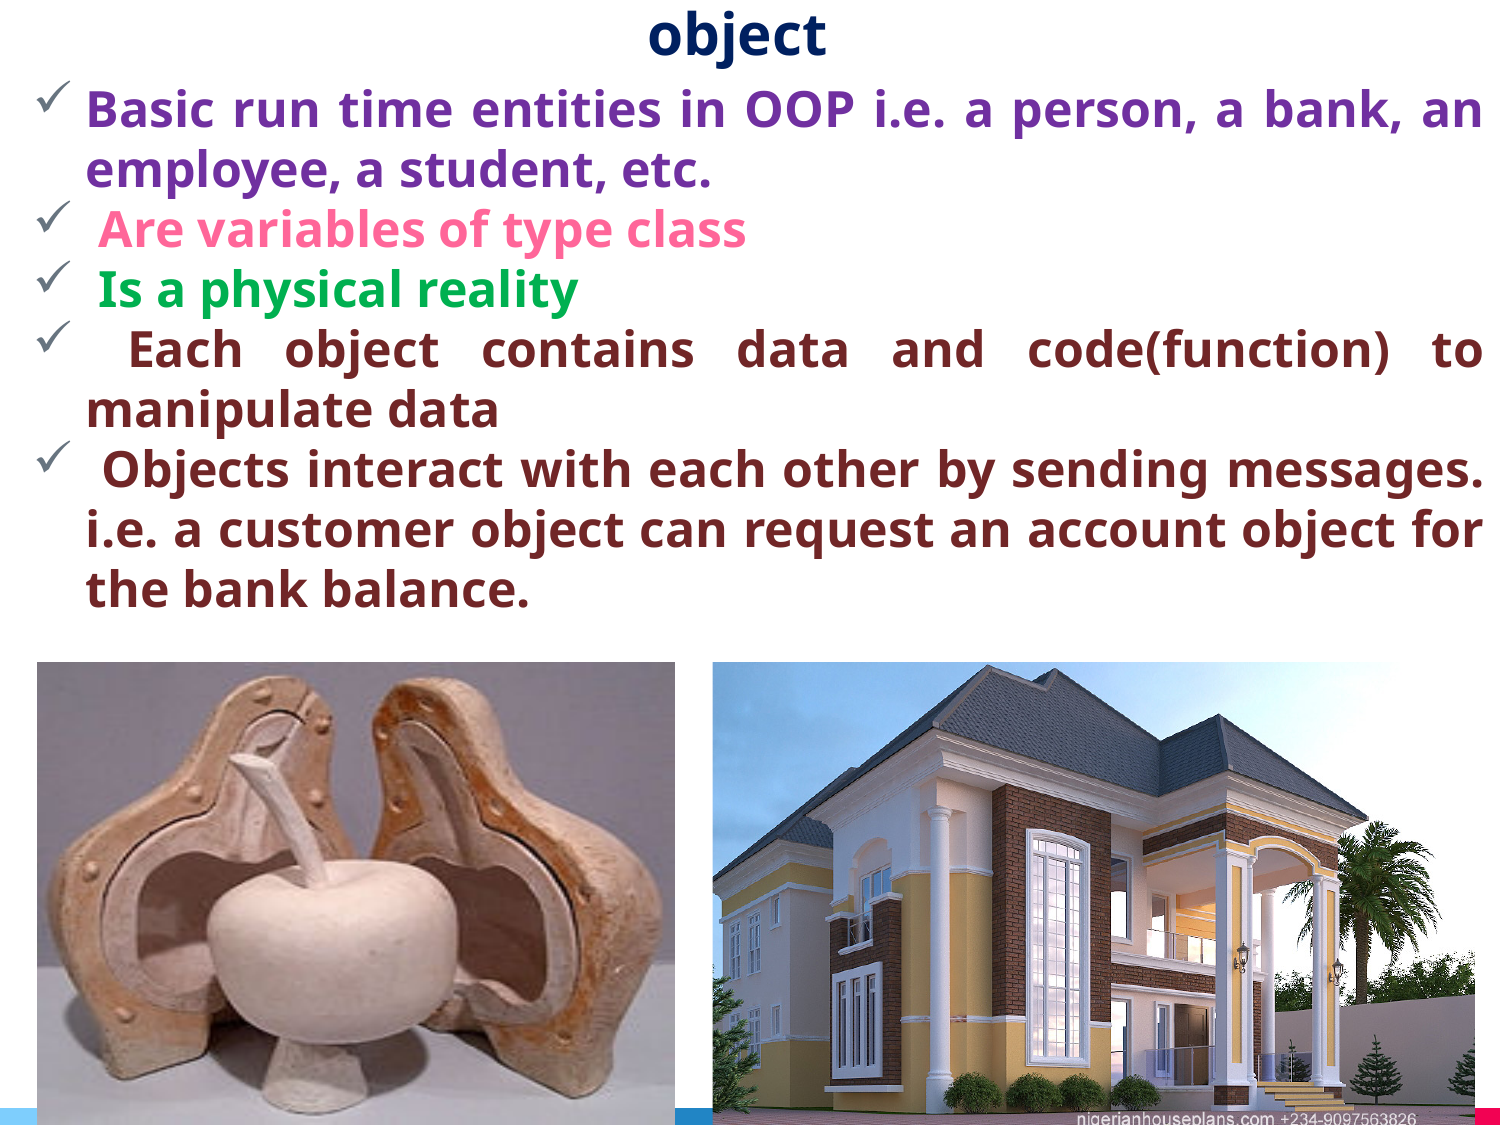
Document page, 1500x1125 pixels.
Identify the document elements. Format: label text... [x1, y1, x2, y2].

list Basic run time entities in OOP i.e. a person, a bank, an employee, a student, etc. Are variables of type class Is a physical reality Each object contains data and code(function) to manipulate data Objects interact with each other by sending messages. i.e. a customer object can request an account object for the bank balance. [0, 62, 1500, 800]
picture [37, 662, 676, 1125]
picture [712, 662, 1476, 1125]
